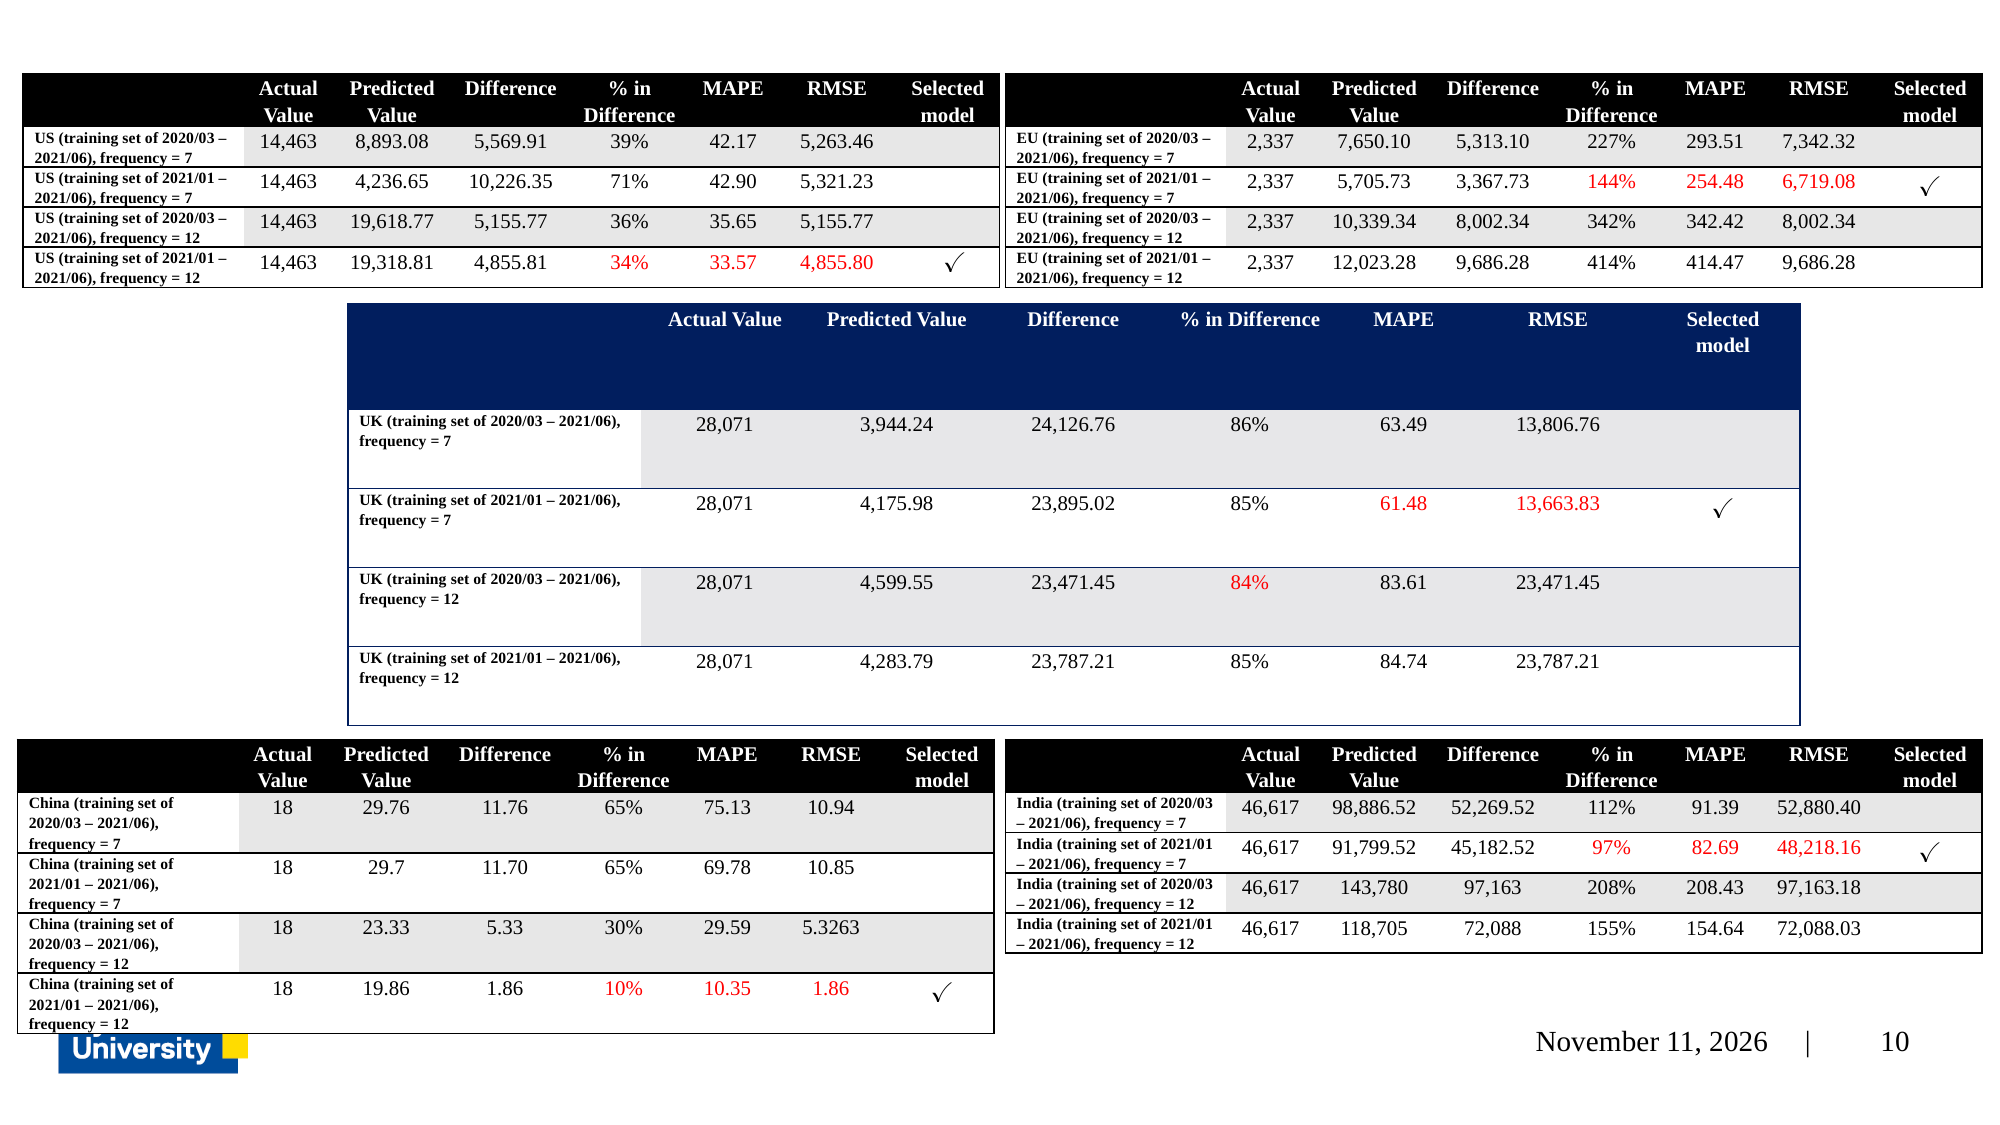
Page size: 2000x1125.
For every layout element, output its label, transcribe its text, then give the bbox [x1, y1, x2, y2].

table_cell 69.78 [683, 854, 772, 912]
table_cell 97% [1552, 833, 1671, 872]
table_cell 414% [1552, 248, 1671, 287]
table_cell 23.33 [327, 914, 446, 972]
table_cell 8,002.34 [1760, 208, 1878, 246]
table_cell 52,269.52 [1434, 793, 1552, 832]
table_cell 28,071 [641, 410, 808, 488]
table_cell 3,944.24 [808, 410, 985, 488]
table_cell 208% [1552, 874, 1671, 912]
table_cell 48,218.16 [1760, 833, 1878, 872]
table_cell 10% [564, 974, 683, 1033]
table_cell India (training set of 2021/01 – 2021/06), frequency = 12 [1006, 914, 1226, 952]
table_cell [1878, 248, 1981, 287]
table_cell 144% [1552, 168, 1671, 206]
table_cell China (training set of 2020/03 – 2021/06), frequency = 7 [18, 793, 239, 852]
table_cell China (training set of 2020/03 – 2021/06), frequency = 12 [18, 914, 239, 972]
table_cell 342.42 [1671, 208, 1760, 246]
table_cell ✓ [1878, 168, 1981, 206]
table_cell 83.61 [1338, 568, 1470, 646]
table_header MAPE [1671, 75, 1760, 126]
table_cell 227% [1552, 127, 1671, 166]
table_cell 1.86 [772, 974, 890, 1033]
table_cell 1.86 [446, 974, 564, 1033]
table_cell [1878, 914, 1981, 952]
table_cell 10.85 [772, 854, 890, 912]
table_cell 34% [570, 248, 689, 287]
table_header [18, 740, 239, 791]
table_cell ✓ [1646, 489, 1799, 567]
table_cell [890, 854, 993, 912]
table_cell 29.76 [327, 793, 446, 852]
table_header Actual Value [641, 305, 808, 409]
table_cell UK (training set of 2021/01 – 2021/06), frequency = 12 [349, 647, 641, 725]
table_cell 342% [1552, 208, 1671, 246]
table_cell EU (training set of 2021/01 – 2021/06), frequency = 7 [1006, 168, 1226, 206]
table_cell 2,337 [1226, 208, 1315, 246]
table_header Predicted Value [1315, 75, 1434, 126]
table_cell 18 [239, 793, 327, 852]
table_header Selected model [1646, 305, 1799, 409]
table_cell India (training set of 2020/03 – 2021/06), frequency = 7 [1006, 793, 1226, 832]
table_cell 208.43 [1671, 874, 1760, 912]
table_cell 8,002.34 [1434, 208, 1552, 246]
table_cell 254.48 [1671, 168, 1760, 206]
table_cell 10,339.34 [1315, 208, 1434, 246]
table_cell India (training set of 2021/01 – 2021/06), frequency = 7 [1006, 833, 1226, 872]
table_header Selected model [890, 740, 993, 791]
table_cell 30% [564, 914, 683, 972]
table_cell [896, 208, 999, 246]
table_cell 39% [570, 127, 689, 166]
table_header MAPE [1338, 305, 1470, 409]
table_cell 5,155.77 [451, 208, 570, 246]
table_header Actual Value [1226, 75, 1315, 126]
table_cell 5,569.91 [451, 127, 570, 166]
table_cell 13,806.76 [1470, 410, 1646, 488]
table_header Actual Value [1226, 740, 1315, 791]
table_header Difference [1434, 740, 1552, 791]
table_cell 5,263.46 [778, 127, 896, 166]
table_cell 84% [1161, 568, 1338, 646]
table_cell 19,318.81 [333, 248, 451, 287]
table_cell [1878, 208, 1981, 246]
table_cell 61.48 [1338, 489, 1470, 567]
table_header Difference [985, 305, 1161, 409]
table_cell 85% [1161, 647, 1338, 725]
table_cell UK (training set of 2020/03 – 2021/06), frequency = 7 [349, 410, 641, 488]
table_cell 19,618.77 [333, 208, 451, 246]
table_cell 97,163 [1434, 874, 1552, 912]
table_cell 97,163.18 [1760, 874, 1878, 912]
table_cell 46,617 [1226, 914, 1315, 952]
table_cell 5,155.77 [778, 208, 896, 246]
table_cell [896, 127, 999, 166]
table_cell India (training set of 2020/03 – 2021/06), frequency = 12 [1006, 874, 1226, 912]
table_header MAPE [683, 740, 772, 791]
table_cell 33.57 [689, 248, 778, 287]
table_cell 46,617 [1226, 874, 1315, 912]
table_cell ✓ [890, 974, 993, 1033]
table_cell 293.51 [1671, 127, 1760, 166]
table_cell 46,617 [1226, 793, 1315, 832]
table_cell 155% [1552, 914, 1671, 952]
table_cell 6,719.08 [1760, 168, 1878, 206]
table_cell 23,471.45 [985, 568, 1161, 646]
table_cell 98,886.52 [1315, 793, 1434, 832]
table_cell 5.33 [446, 914, 564, 972]
table_cell 28,071 [641, 568, 808, 646]
table_cell 154.64 [1671, 914, 1760, 952]
table_cell 75.13 [683, 793, 772, 852]
table_cell [890, 793, 993, 852]
table_cell 42.90 [689, 168, 778, 206]
table_cell 18 [239, 914, 327, 972]
table_cell 5,313.10 [1434, 127, 1552, 166]
table_cell [1646, 647, 1799, 725]
table_cell 4,855.80 [778, 248, 896, 287]
table_header Predicted Value [333, 75, 451, 126]
table_cell 12,023.28 [1315, 248, 1434, 287]
table_cell [896, 168, 999, 206]
table_header RMSE [1760, 740, 1878, 791]
table_cell 23,471.45 [1470, 568, 1646, 646]
table_cell 91.39 [1671, 793, 1760, 832]
table_cell 91,799.52 [1315, 833, 1434, 872]
table_header Predicted Value [1315, 740, 1434, 791]
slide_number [1372, 1009, 1777, 1070]
table_cell 63.49 [1338, 410, 1470, 488]
table_header % in Difference [570, 75, 689, 126]
table_cell 23,787.21 [1470, 647, 1646, 725]
table_cell US (training set of 2021/01 – 2021/06), frequency = 12 [24, 248, 244, 287]
table_cell US (training set of 2021/01 – 2021/06), frequency = 7 [24, 168, 244, 206]
table_header [1006, 740, 1226, 791]
table_header [24, 75, 244, 126]
table_cell 11.76 [446, 793, 564, 852]
table_cell 4,175.98 [808, 489, 985, 567]
table_cell 414.47 [1671, 248, 1760, 287]
table_cell 36% [570, 208, 689, 246]
table_cell 42.17 [689, 127, 778, 166]
table_cell 11.70 [446, 854, 564, 912]
table_header Selected model [1878, 740, 1981, 791]
table_cell EU (training set of 2020/03 – 2021/06), frequency = 12 [1006, 208, 1226, 246]
table_cell 85% [1161, 489, 1338, 567]
table_header MAPE [689, 75, 778, 126]
table_cell 5,705.73 [1315, 168, 1434, 206]
table_cell ✓ [896, 248, 999, 287]
table_cell US (training set of 2020/03 – 2021/06), frequency = 12 [24, 208, 244, 246]
table_cell 10.94 [772, 793, 890, 852]
table_cell 118,705 [1315, 914, 1434, 952]
table_cell 23,787.21 [985, 647, 1161, 725]
table_cell 24,126.76 [985, 410, 1161, 488]
table_cell 5.3263 [772, 914, 890, 972]
table_cell 23,895.02 [985, 489, 1161, 567]
slide_number 10 [1777, 1009, 1925, 1070]
table_cell 4,599.55 [808, 568, 985, 646]
table_header [349, 305, 641, 409]
table_cell 82.69 [1671, 833, 1760, 872]
table_header RMSE [772, 740, 890, 791]
table_cell 52,880.40 [1760, 793, 1878, 832]
table_header Difference [451, 75, 570, 126]
table_header Actual Value [239, 740, 327, 791]
table_cell 45,182.52 [1434, 833, 1552, 872]
table_header Difference [1434, 75, 1552, 126]
table_cell 14,463 [244, 208, 333, 246]
table_cell [1646, 410, 1799, 488]
table_cell 3,367.73 [1434, 168, 1552, 206]
table_cell EU (training set of 2020/03 – 2021/06), frequency = 7 [1006, 127, 1226, 166]
table_cell 4,283.79 [808, 647, 985, 725]
table_header Actual Value [244, 75, 333, 126]
table_cell 2,337 [1226, 168, 1315, 206]
table_cell ✓ [1878, 833, 1981, 872]
table_header % in Difference [1552, 740, 1671, 791]
table_cell 72,088.03 [1760, 914, 1878, 952]
table_cell 4,855.81 [451, 248, 570, 287]
table_cell 19.86 [327, 974, 446, 1033]
table_header Predicted Value [808, 305, 985, 409]
table_cell [1646, 568, 1799, 646]
table_cell 9,686.28 [1760, 248, 1878, 287]
table_cell 14,463 [244, 127, 333, 166]
table_cell 143,780 [1315, 874, 1434, 912]
table_cell 2,337 [1226, 248, 1315, 287]
table_header [1006, 75, 1226, 126]
table_cell 112% [1552, 793, 1671, 832]
table_cell 13,663.83 [1470, 489, 1646, 567]
table_header RMSE [778, 75, 896, 126]
table_cell 86% [1161, 410, 1338, 488]
table_cell 18 [239, 974, 327, 1033]
table_cell 84.74 [1338, 647, 1470, 725]
table_cell 29.59 [683, 914, 772, 972]
table_cell 7,342.32 [1760, 127, 1878, 166]
table_cell 5,321.23 [778, 168, 896, 206]
table_cell [1878, 793, 1981, 832]
picture [0, 0, 2000, 1125]
table_cell 28,071 [641, 647, 808, 725]
table_cell UK (training set of 2020/03 – 2021/06), frequency = 12 [349, 568, 641, 646]
table_header % in Difference [1552, 75, 1671, 126]
table_cell [890, 914, 993, 972]
table_cell 14,463 [244, 168, 333, 206]
table_cell 14,463 [244, 248, 333, 287]
table_header % in Difference [564, 740, 683, 791]
table_cell 18 [239, 854, 327, 912]
table_cell 65% [564, 793, 683, 852]
table_cell 35.65 [689, 208, 778, 246]
table_cell [1878, 127, 1981, 166]
table_cell China (training set of 2021/01 – 2021/06), frequency = 12 [18, 974, 239, 1033]
table_header % in Difference [1161, 305, 1338, 409]
table_cell 71% [570, 168, 689, 206]
table_cell 2,337 [1226, 127, 1315, 166]
table_cell China (training set of 2021/01 – 2021/06), frequency = 7 [18, 854, 239, 912]
table_cell US (training set of 2020/03 – 2021/06), frequency = 7 [24, 127, 244, 166]
table_cell 4,236.65 [333, 168, 451, 206]
table_cell 9,686.28 [1434, 248, 1552, 287]
table_header RMSE [1470, 305, 1646, 409]
table_cell 46,617 [1226, 833, 1315, 872]
table_header Selected model [896, 75, 999, 126]
table_cell UK (training set of 2021/01 – 2021/06), frequency = 7 [349, 489, 641, 567]
table_header Predicted Value [327, 740, 446, 791]
table_cell EU (training set of 2021/01 – 2021/06), frequency = 12 [1006, 248, 1226, 287]
table_header MAPE [1671, 740, 1760, 791]
table_cell [1878, 874, 1981, 912]
table_cell 7,650.10 [1315, 127, 1434, 166]
table_header RMSE [1760, 75, 1878, 126]
table_cell 72,088 [1434, 914, 1552, 952]
table_header Selected model [1878, 75, 1981, 126]
table_header Difference [446, 740, 564, 791]
table_cell 28,071 [641, 489, 808, 567]
table_cell 10.35 [683, 974, 772, 1033]
table_cell 8,893.08 [333, 127, 451, 166]
table_cell 29.7 [327, 854, 446, 912]
table_cell 10,226.35 [451, 168, 570, 206]
table_cell 65% [564, 854, 683, 912]
